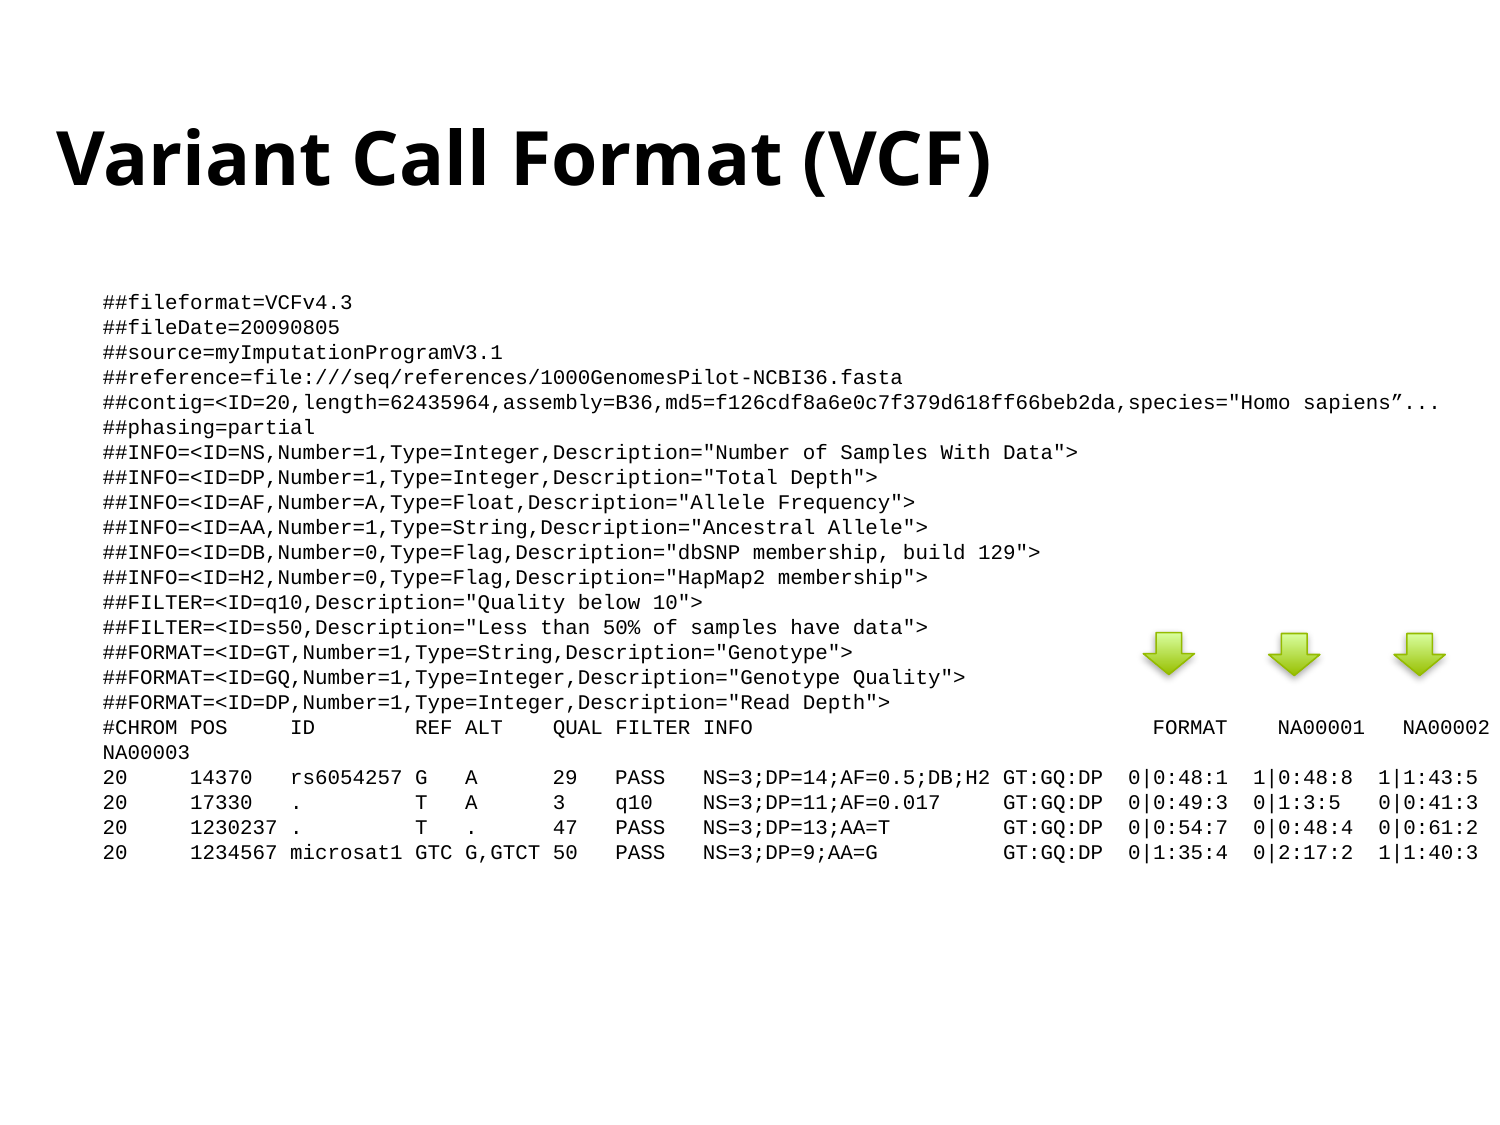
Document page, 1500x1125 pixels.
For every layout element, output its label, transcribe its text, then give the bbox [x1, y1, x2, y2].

text_box [1142, 631, 1196, 676]
text_box [1267, 632, 1321, 677]
text_box [1393, 632, 1446, 677]
text_box ##fileformat=VCFv4.3 ##fileDate=20090805 ##source=myImputationProgramV3.1 ##reference=file:///seq/references/1000GenomesPilot-NCBI36.fasta ##contig=<ID=20,length=62435964,assembly=B36,md5=f126cdf8a6e0c7f379d618ff66beb2da,species="Homo sapiens”... ##phasing=partial ##INFO=<ID=NS,Number=1,Type=Integer,Description="Number of Samples With Data"> ##INFO=<ID=DP,Number=1,Type=Integer,Description="Total Depth"> ##INFO=<ID=AF,Number=A,Type=Float,Description="Allele Frequency"> ##INFO=<ID=AA,Number=1,Type=String,Description="Ancestral Allele"> ##INFO=<ID=DB,Number=0,Type=Flag,Description="dbSNP membership, build 129"> ##INFO=<ID=H2,Number=0,Type=Flag,Description="HapMap2 membership"> ##FILTER=<ID=q10,Description="Quality below 10"> ##FILTER=<ID=s50,Description="Less than 50% of samples have data"> ##FORMAT=<ID=GT,Number=1,Type=String,Description="Genotype"> ##FORMAT=<ID=GQ,Number=1,Type=Integer,Description="Genotype Quality"> ##FORMAT=<ID=DP,Number=1,Type=Integer,Description="Read Depth"> #CHROM POS ID REF ALT QUAL FILTER INFO FORMAT NA00001 NA00002 NA00003 14370 rs6054257 G A 29 PASS NS=3;DP=14;AF=0.5;DB;H2 GT:GQ:DP 0|0:48:1 1|0:48:8 1|1:43:5 20 17330 . T A 3 q10 NS=3;DP=11;AF=0.017 GT:GQ:DP 0|0:49:3 0|1:3:5 0|0:41:3 20 1230237 . T . 47 PASS NS=3;DP=13;AA=T GT:GQ:DP 0|0:54:7 0|0:48:4 0|0:61:2 20 1234567 microsat1 GTC G,GTCT 50 PASS NS=3;DP=9;AA=G GT:GQ:DP 0|1:35:4 0|2:17:2 1|1:40:3 [87, 281, 1500, 871]
title Variant Call Format (VCF) [41, 103, 1066, 226]
